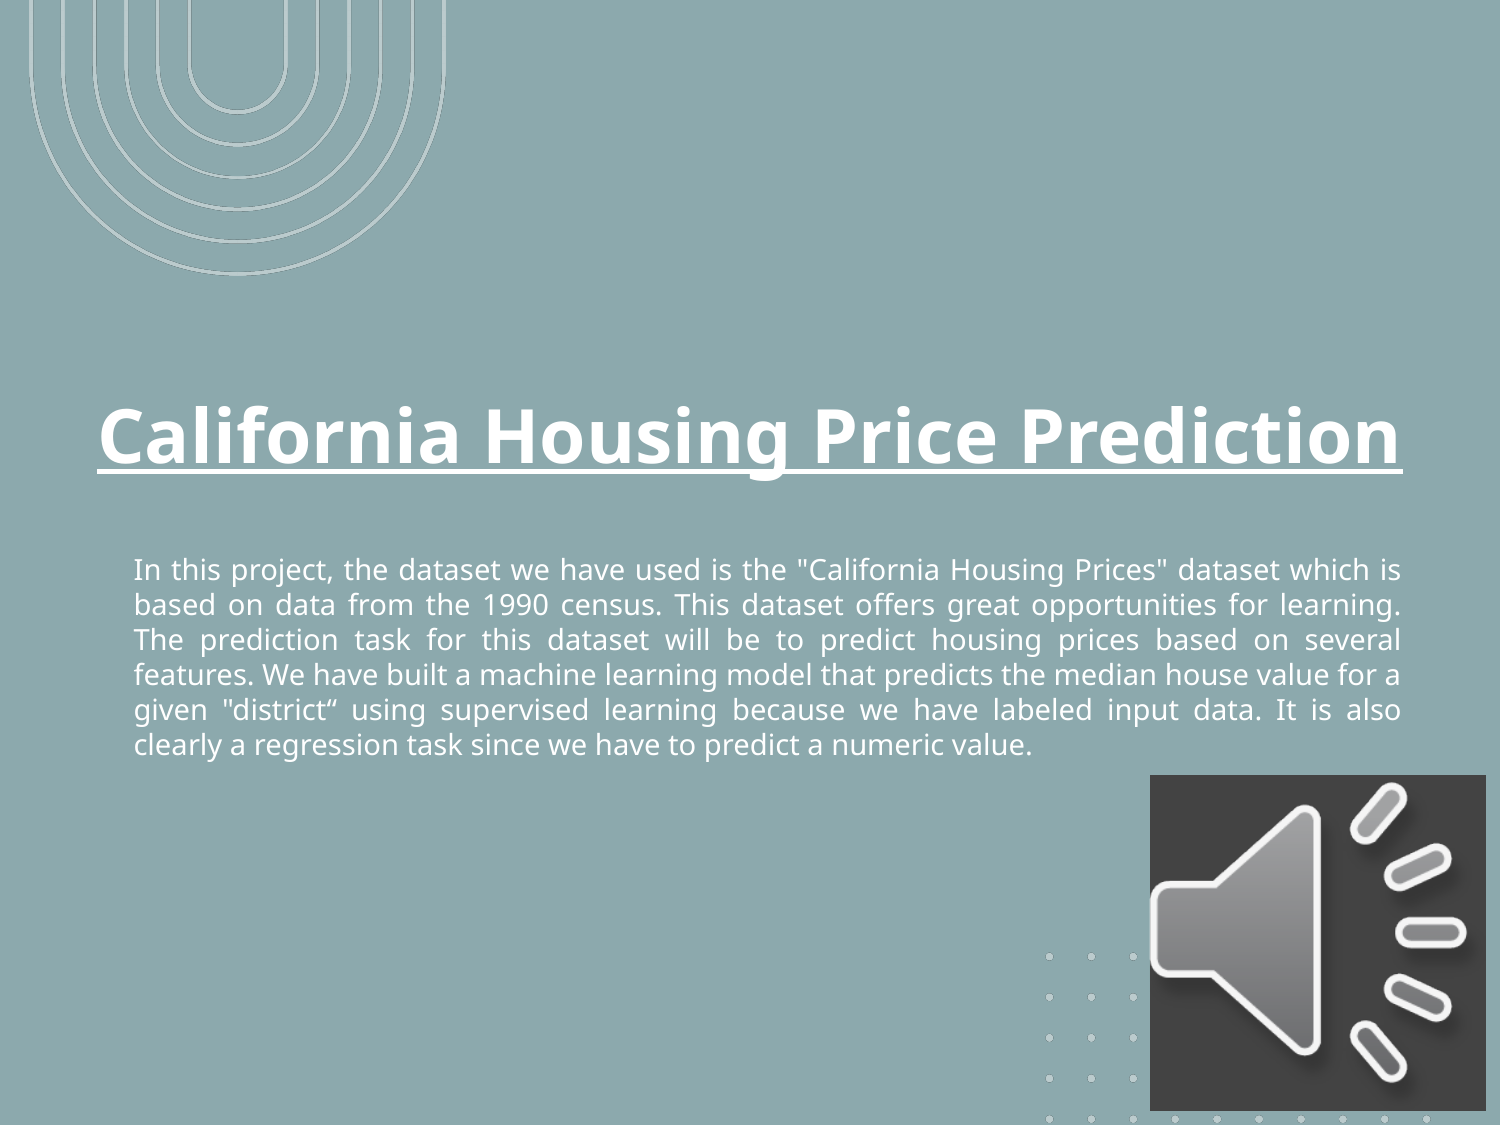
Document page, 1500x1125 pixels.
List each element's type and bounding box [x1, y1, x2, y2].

picture [1045, 773, 1487, 1125]
text_box [0, 0, 1500, 1125]
picture [29, 0, 446, 276]
